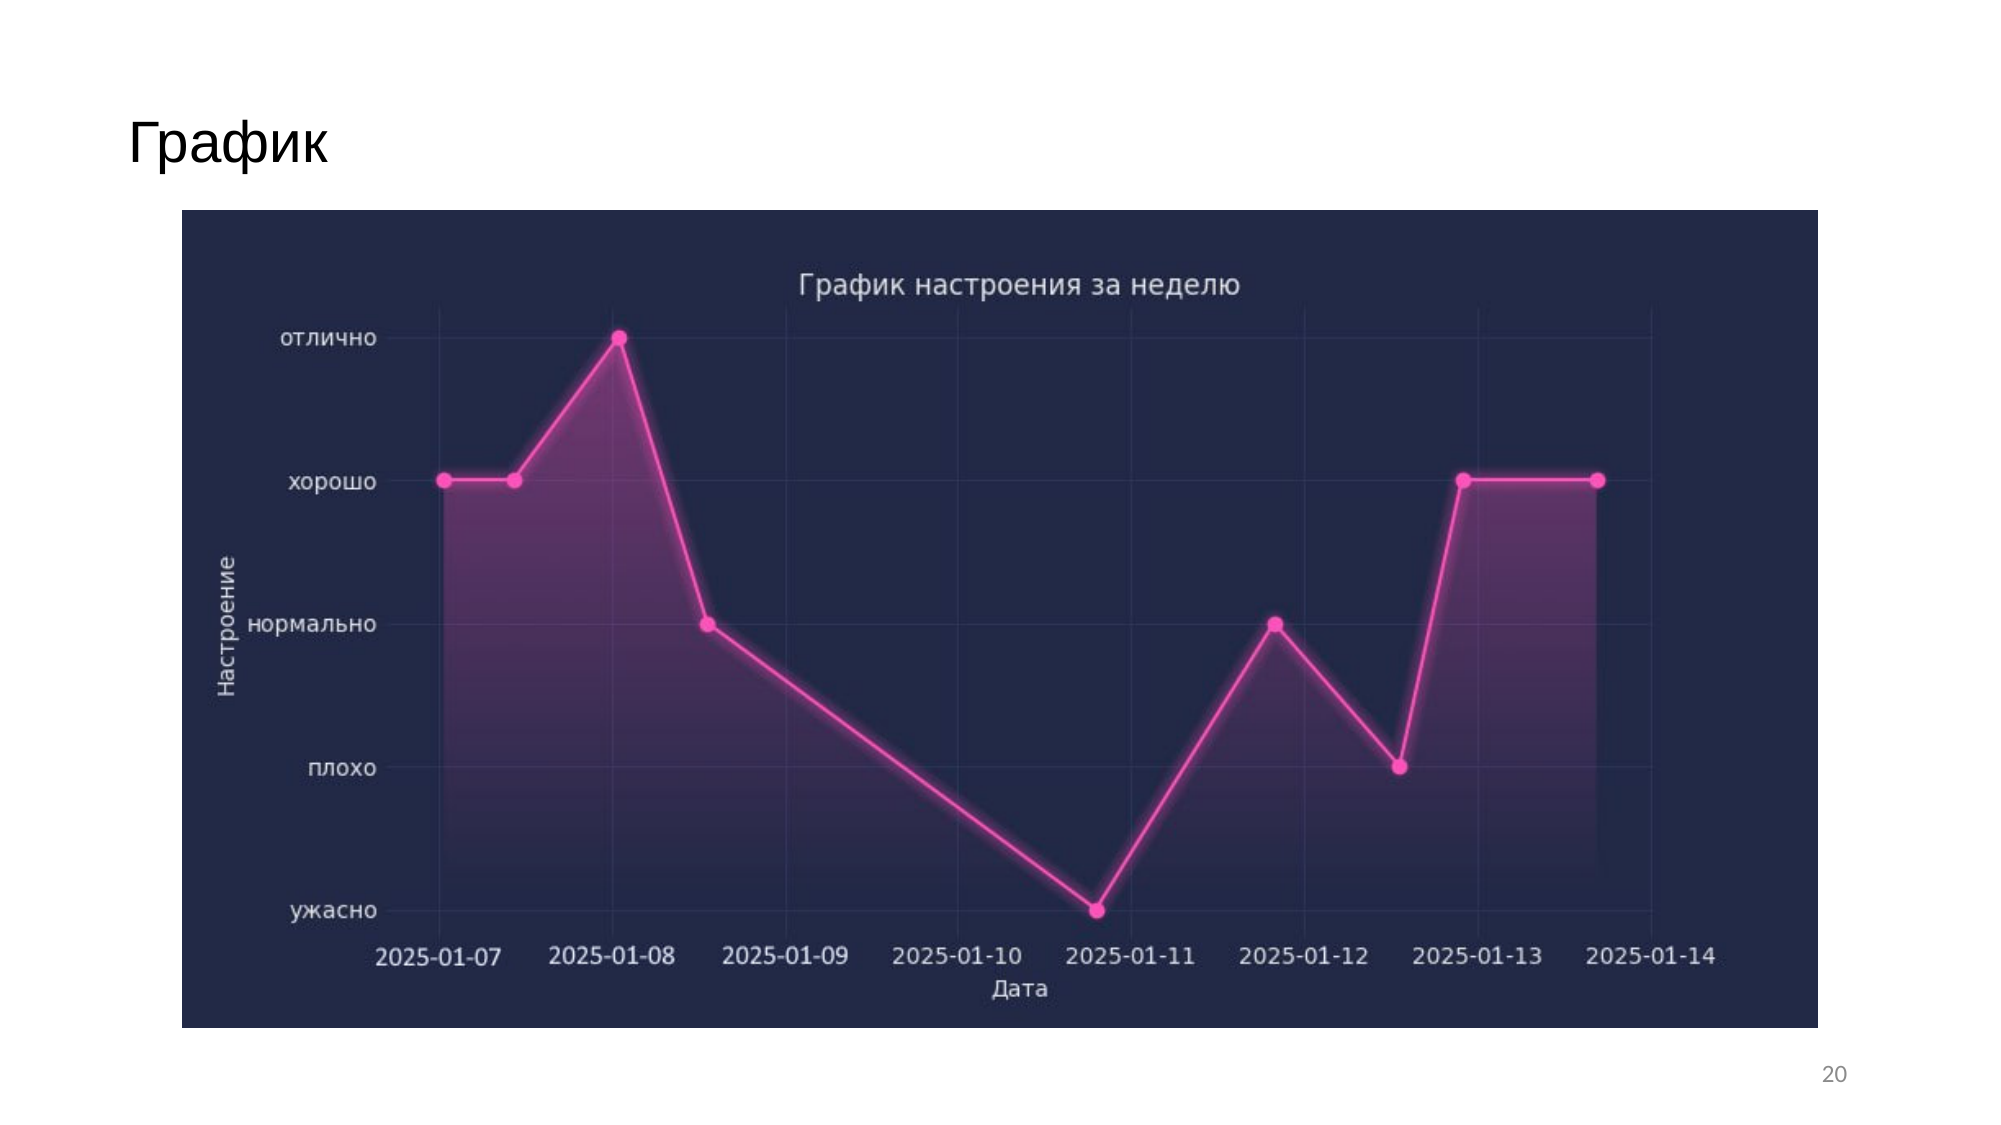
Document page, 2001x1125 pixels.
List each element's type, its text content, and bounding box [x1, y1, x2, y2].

slide_number 20 [1412, 1042, 1863, 1103]
title График [113, 38, 761, 248]
picture [182, 210, 1818, 1028]
